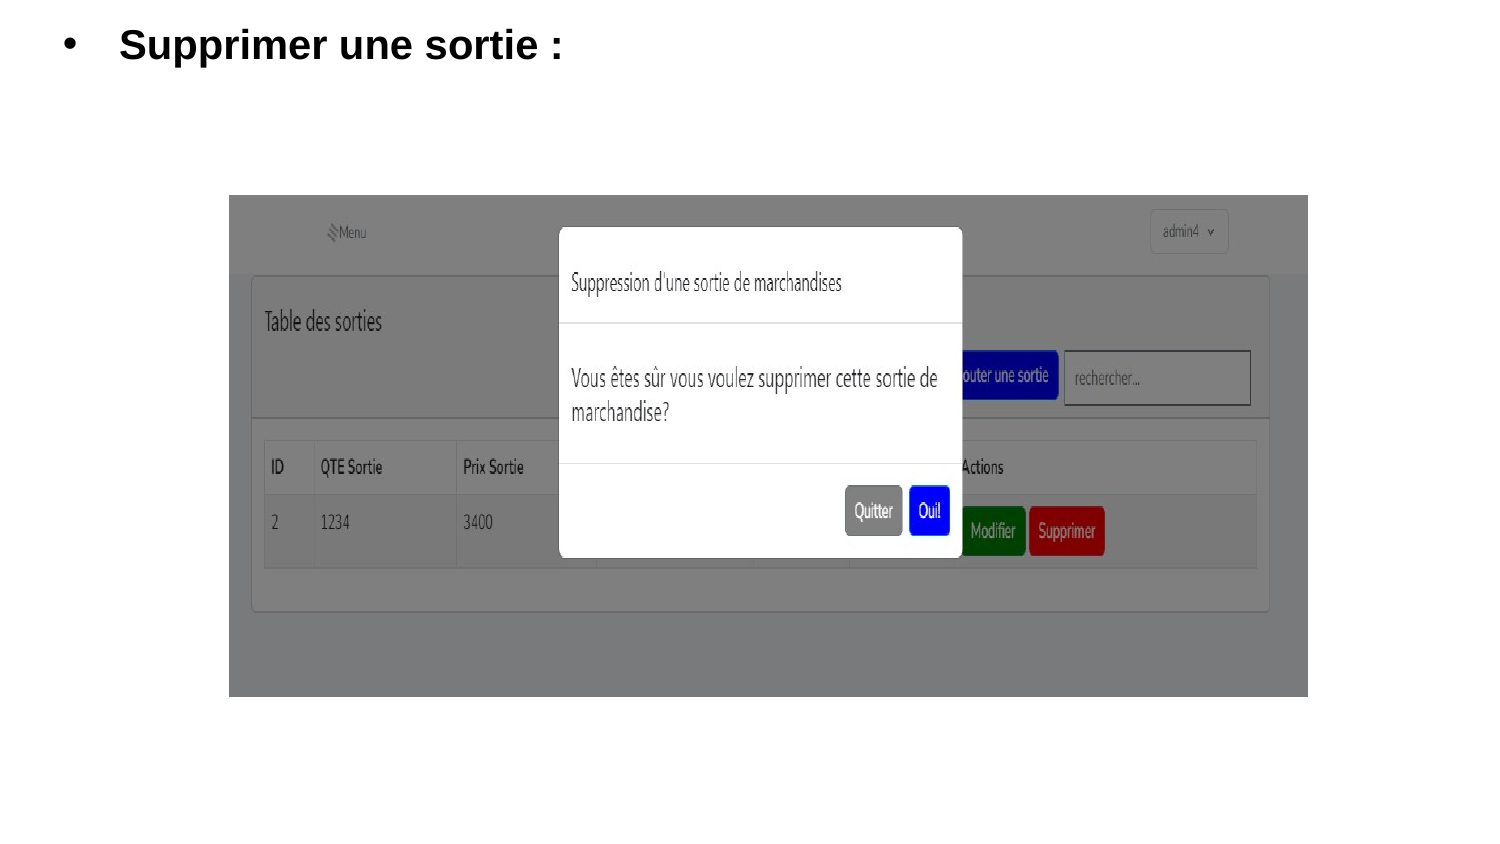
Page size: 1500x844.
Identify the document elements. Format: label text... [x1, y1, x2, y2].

picture [228, 195, 1309, 698]
text_box Supprimer une sortie : [48, 10, 1015, 76]
